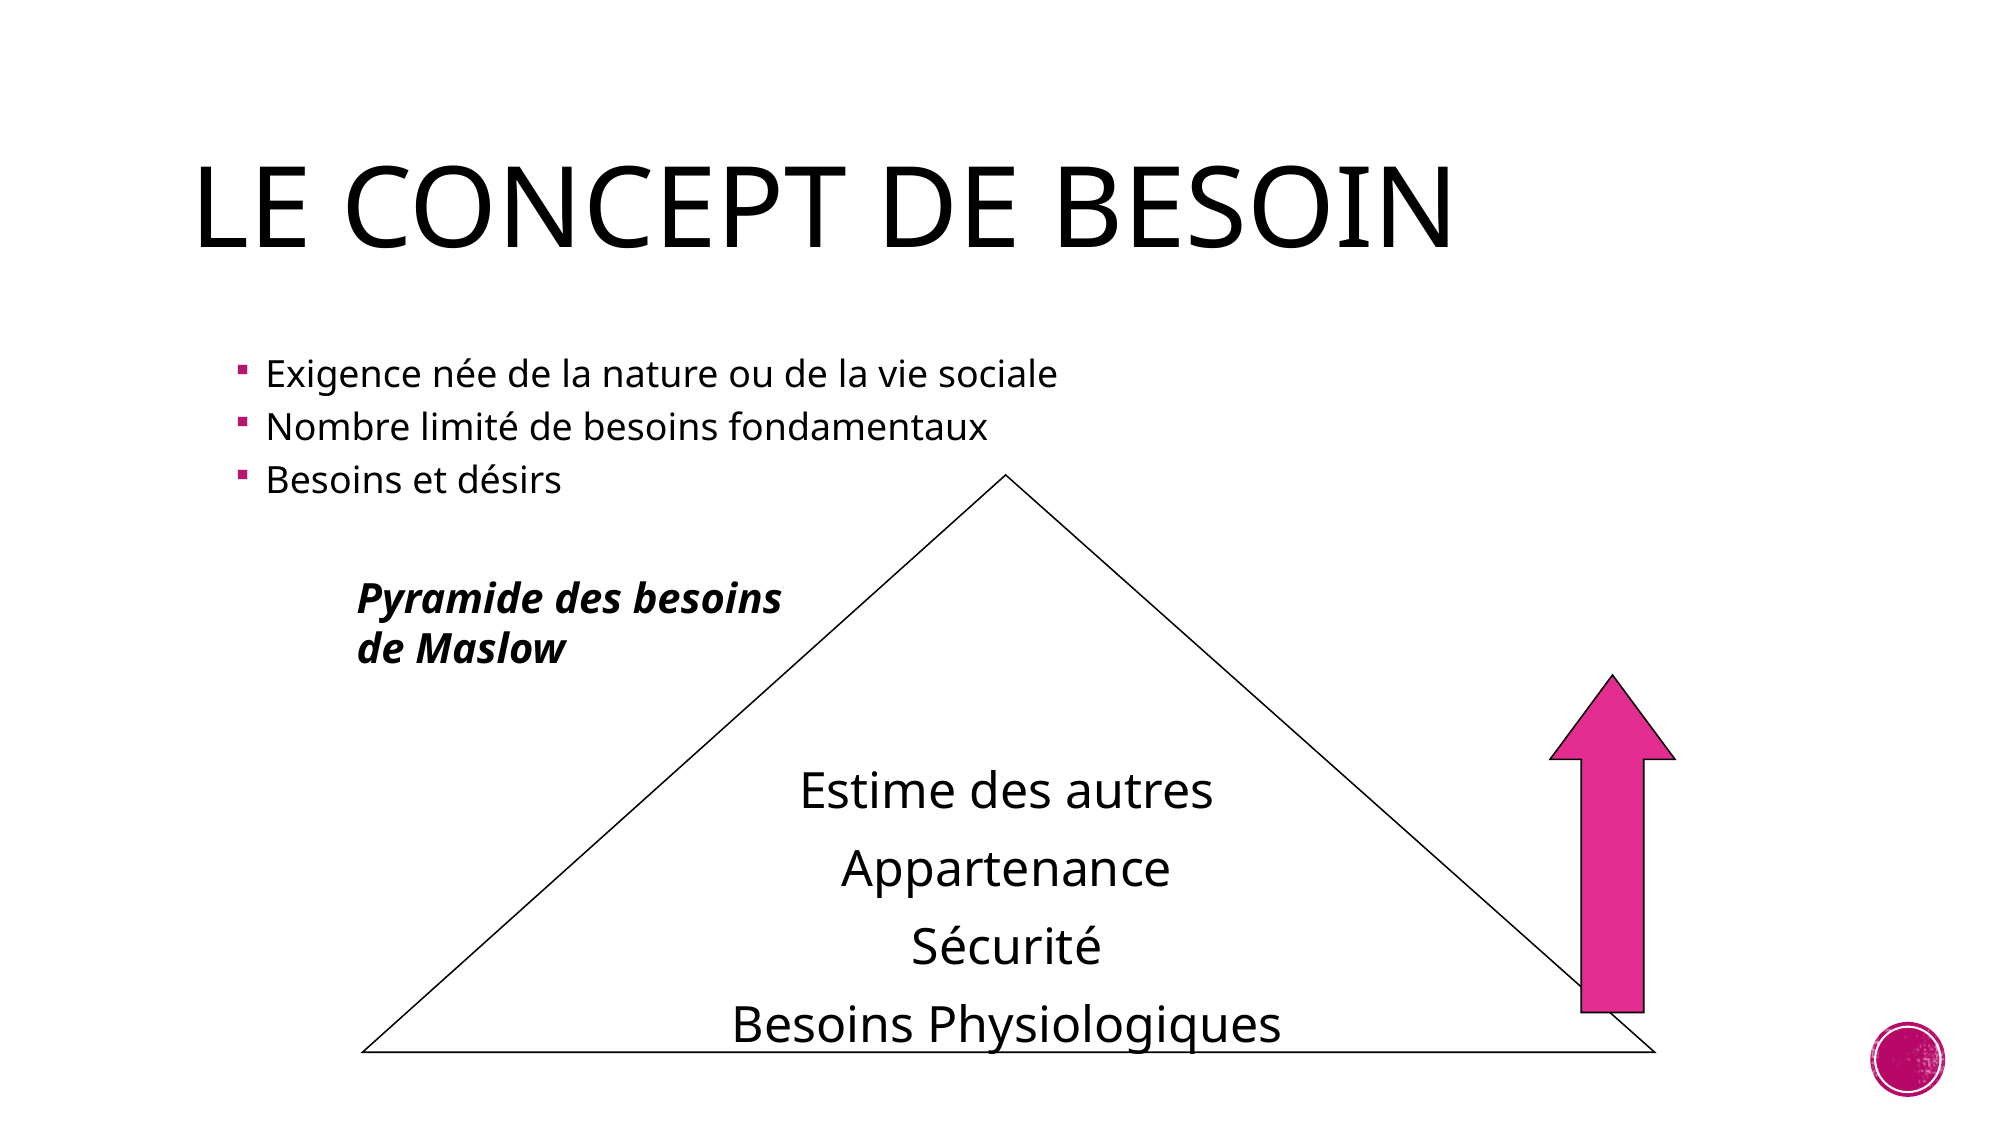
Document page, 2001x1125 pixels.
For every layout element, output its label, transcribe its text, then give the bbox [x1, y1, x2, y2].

text_box Estime des autres Appartenance Sécurité Besoins Physiologiques [362, 474, 1655, 1053]
text_box Pyramide des besoins de Maslow [341, 564, 798, 680]
title Le concept de besoin [175, 79, 1826, 344]
list Exigence née de la nature ou de la vie sociale Nombre limité de besoins fondamentaux Besoins et désirs [175, 348, 1826, 1013]
text_box [1550, 675, 1676, 1013]
